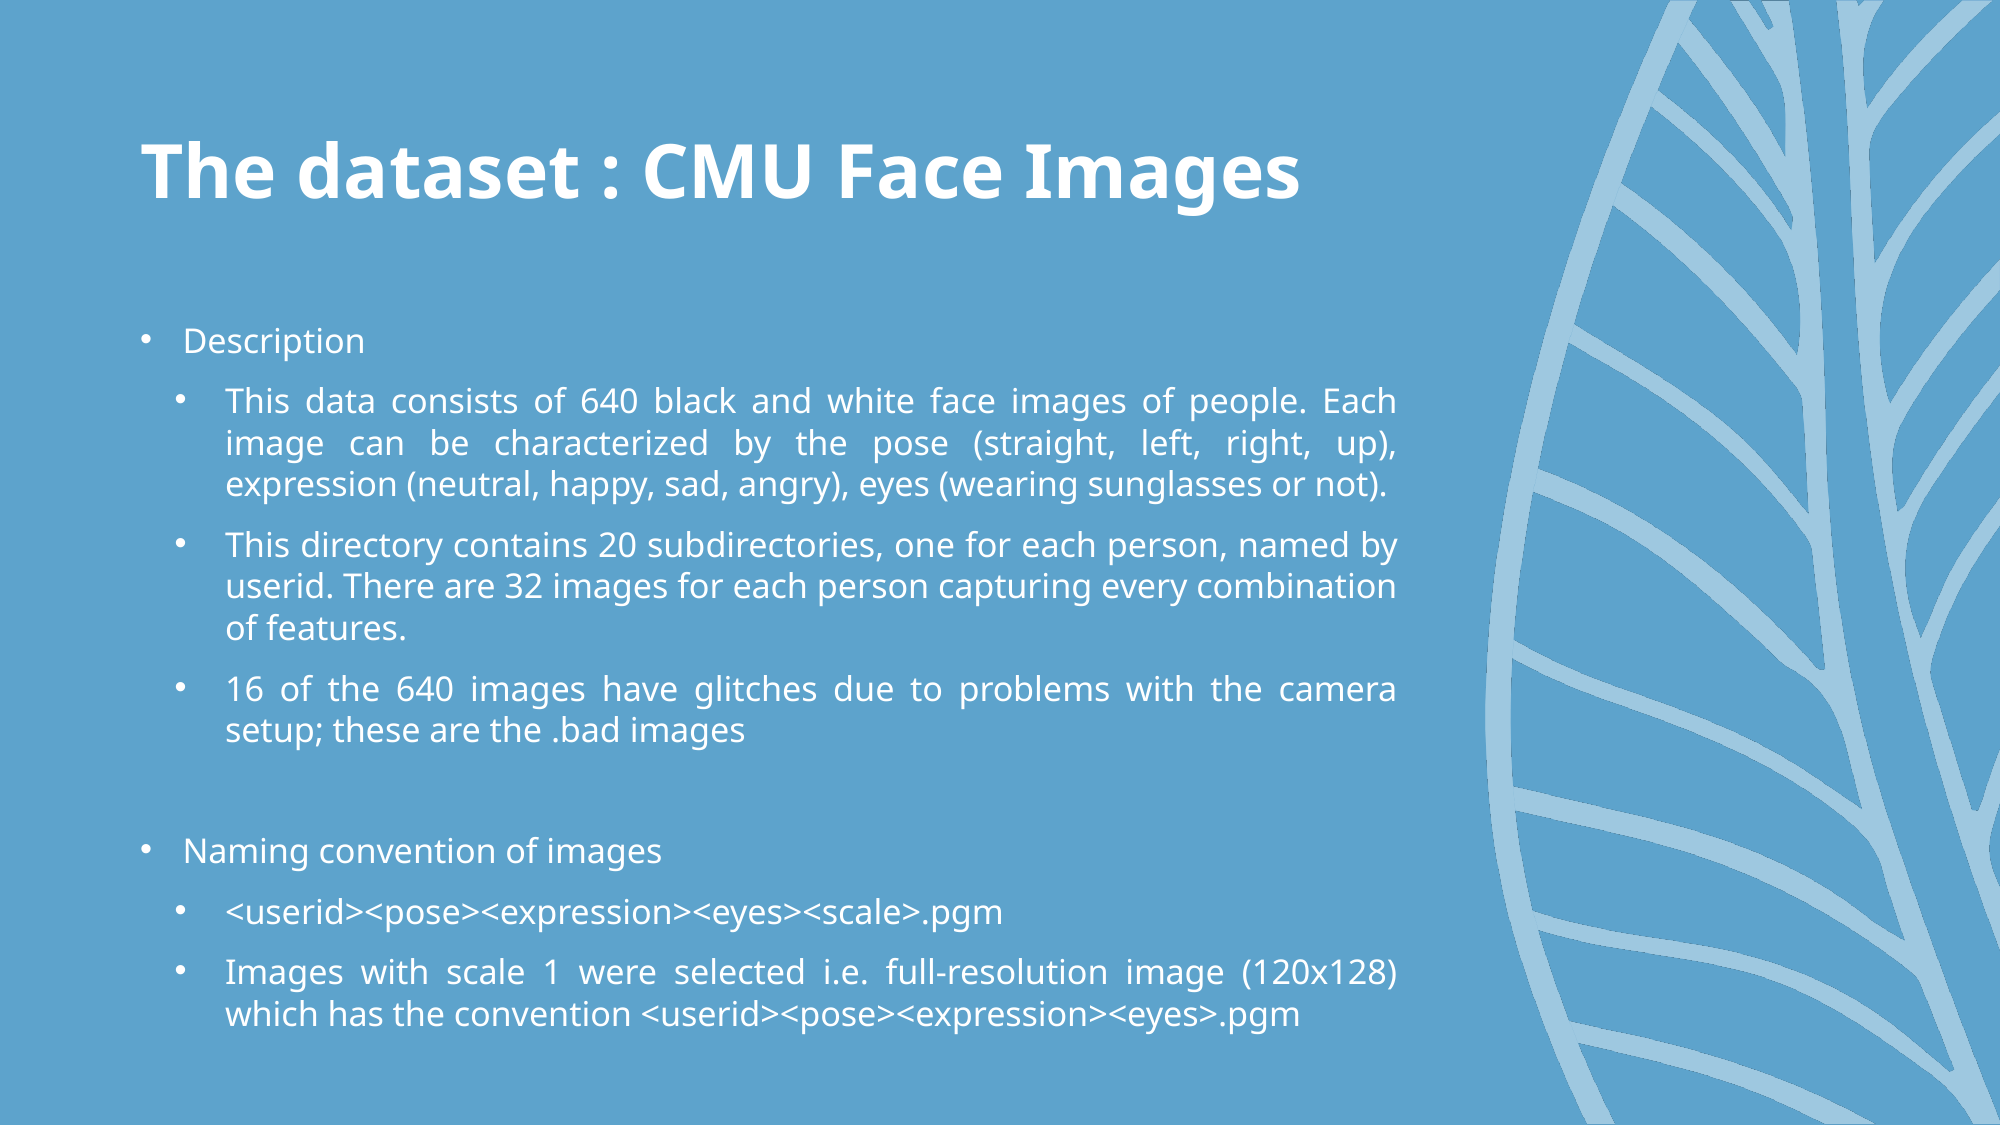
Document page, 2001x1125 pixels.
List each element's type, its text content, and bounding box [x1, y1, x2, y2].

title The dataset : CMU Face Images [125, 117, 1425, 262]
list Description This data consists of 640 black and white face images of people. Each image can be characterized by the pose (straight, left, right, up), expression (neutral, happy, sad, angry), eyes (wearing sunglasses or not). This directory contains 20 subdirectories, one for each person, named by userid. There are 32 images for each person capturing every combination of features. 16 of the 640 images have glitches due to problems with the camera setup; these are the .bad images Naming convention of images <userid><pose><expression><eyes><scale>.pgm Images with scale 1 were selected i.e. full-resolution image (120x128) which has the convention <userid><pose><expression><eyes>.pgm [125, 312, 1412, 1094]
picture [1485, 0, 2000, 1125]
